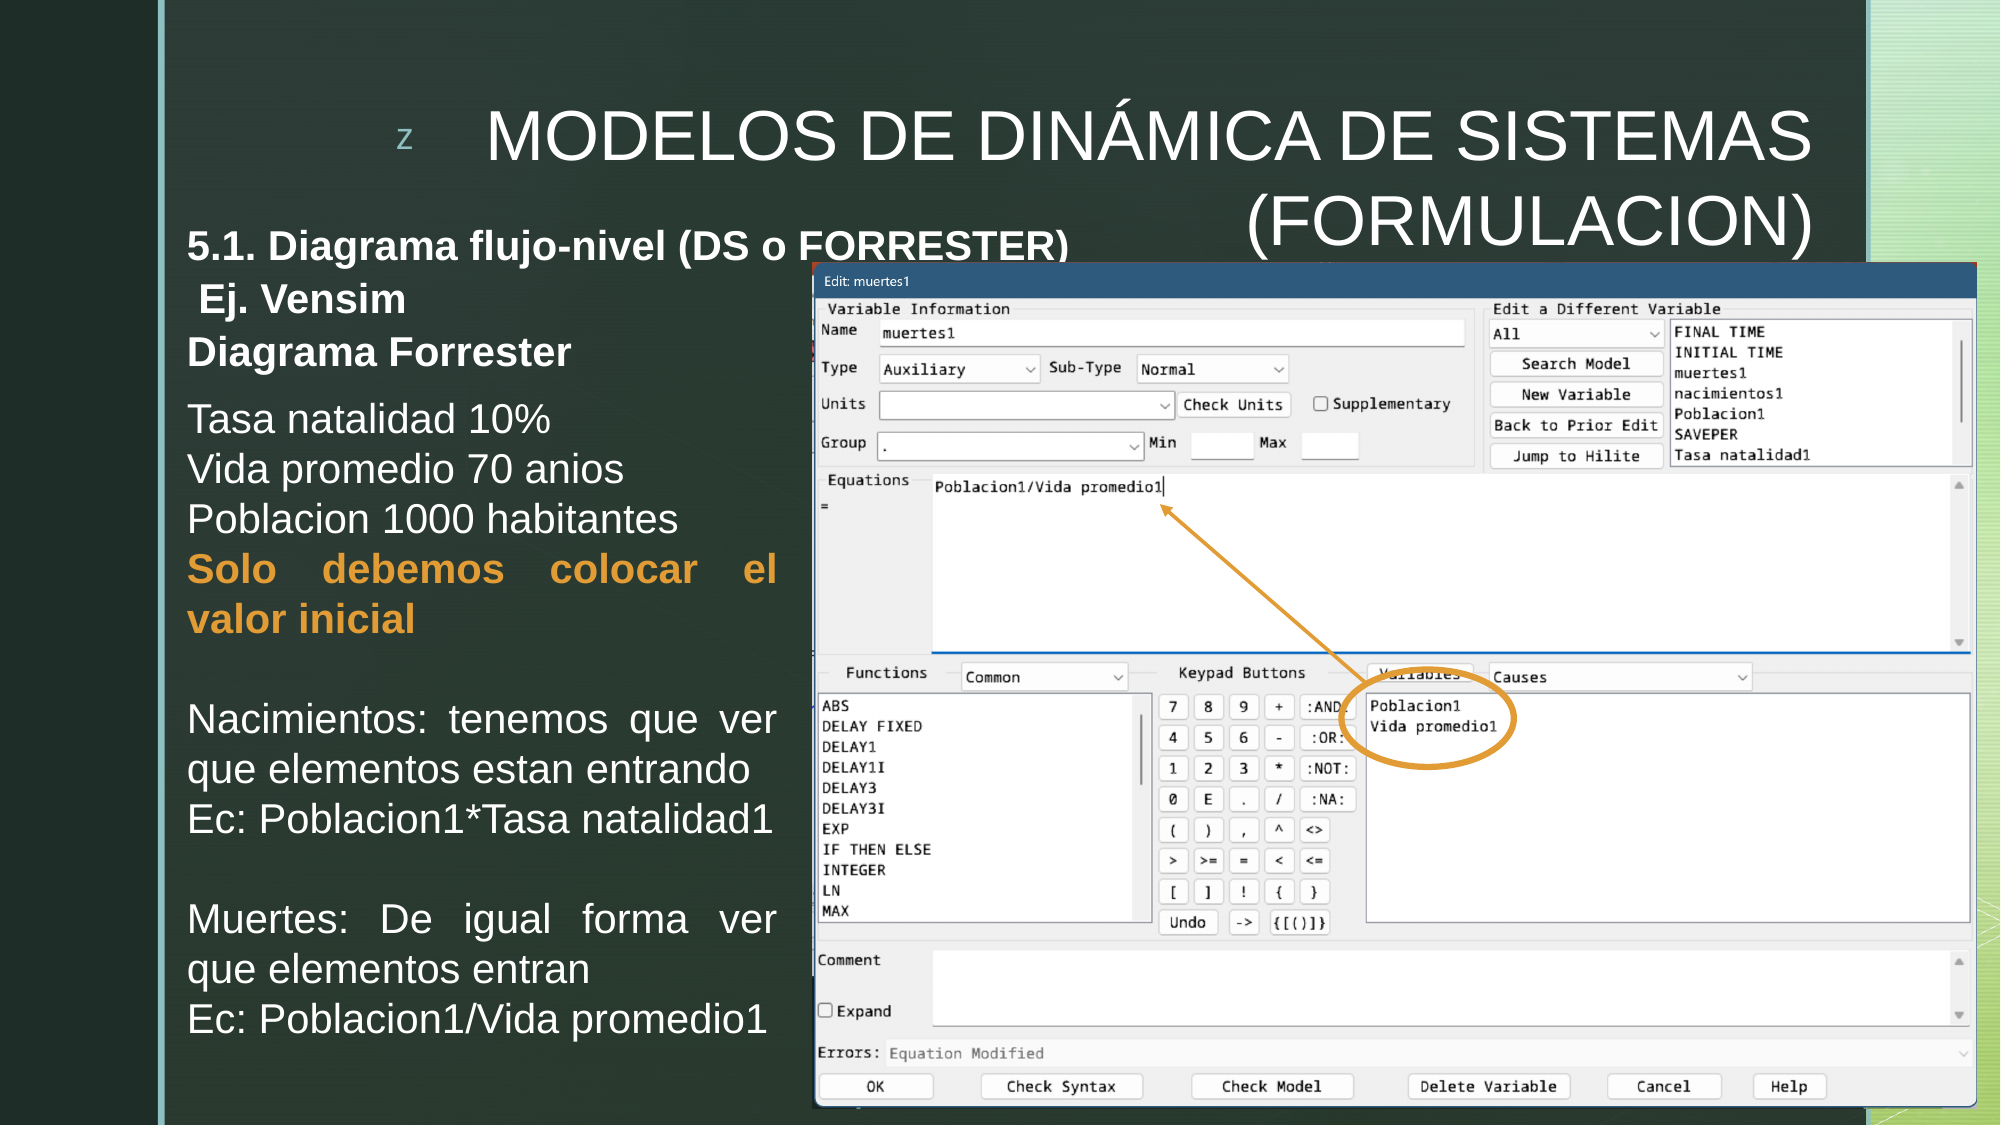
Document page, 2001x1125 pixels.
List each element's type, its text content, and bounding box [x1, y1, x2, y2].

text_box Tasa natalidad 10% Vida promedio 70 anios Poblacion 1000 habitantes Solo debemos colocar el valor inicial Nacimientos: tenemos que ver que elementos estan entrando Ec: Poblacion1*Tasa natalidad1 Muertes: De igual forma ver que elementos entran Ec: Poblacion1/Vida promedio1 [172, 384, 793, 1050]
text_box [1159, 503, 1367, 685]
text_box MODELOS DE DINÁMICA DE SISTEMAS (FORMULACION) [378, 82, 1830, 267]
picture [811, 0, 2001, 1125]
text_box 5.1. Diagrama flujo-nivel (DS o FORRESTER) Ej. Vensim Diagrama Forrester [172, 207, 811, 383]
